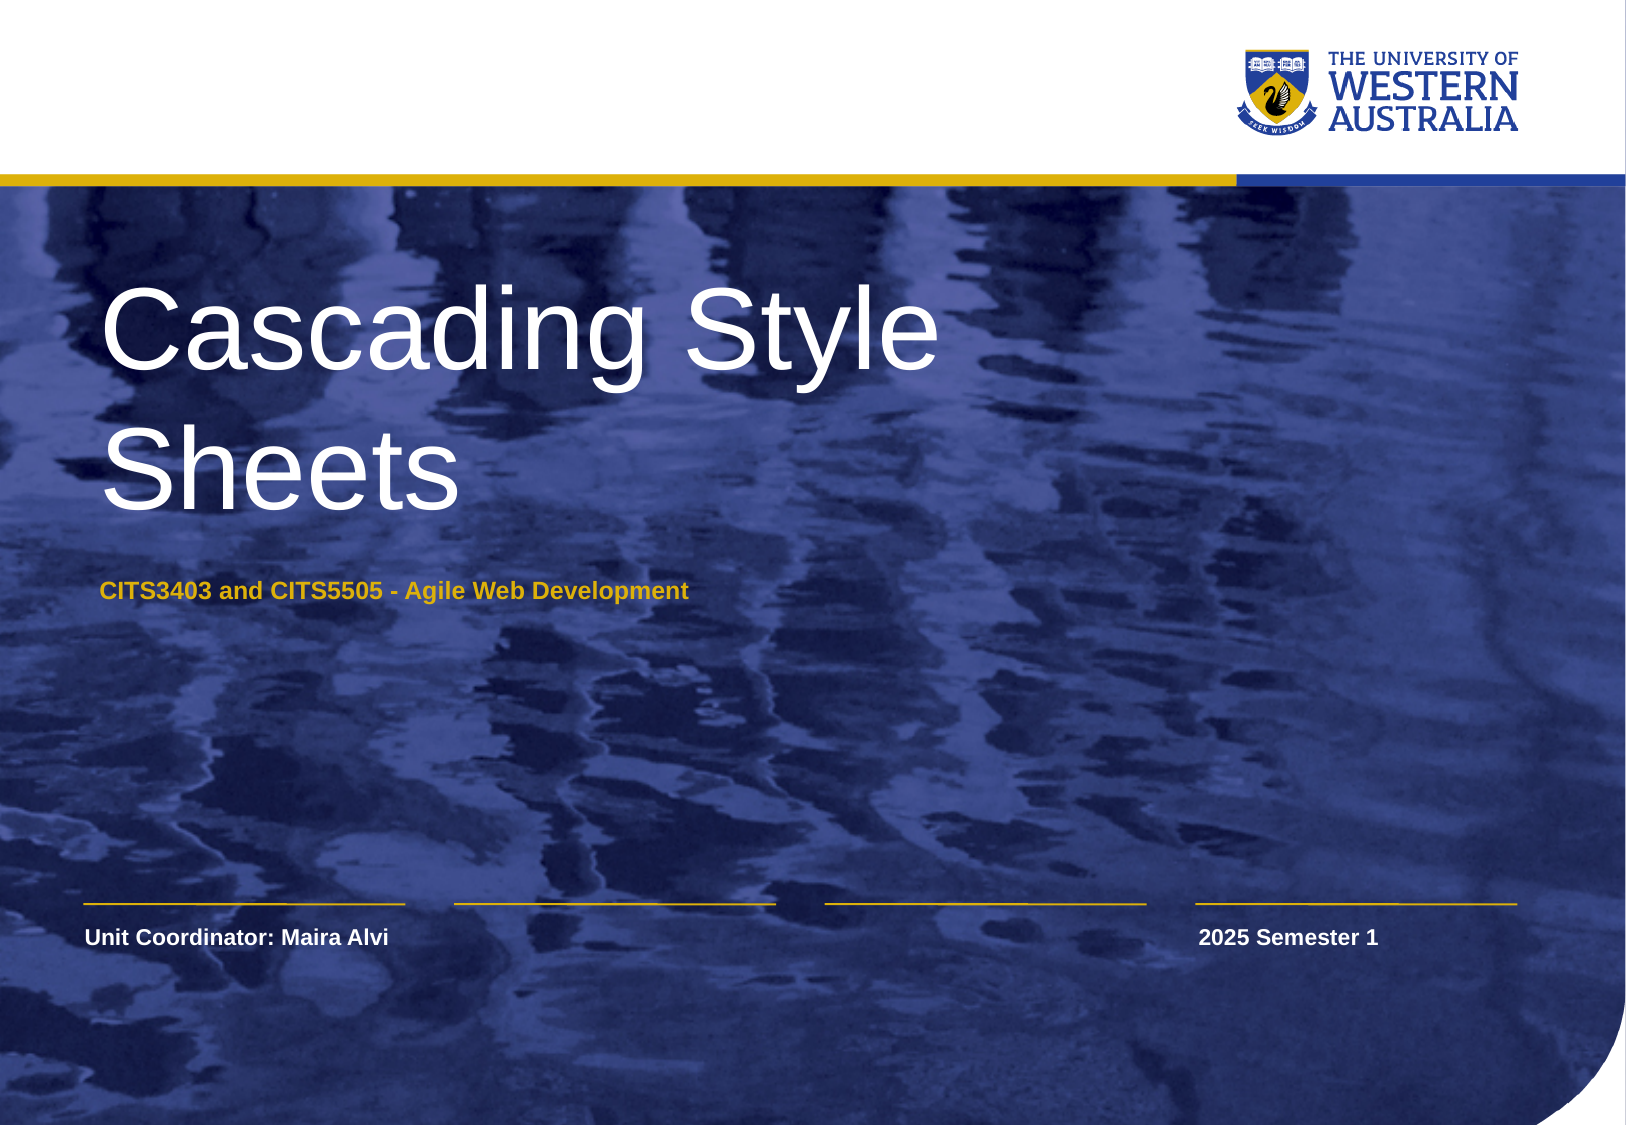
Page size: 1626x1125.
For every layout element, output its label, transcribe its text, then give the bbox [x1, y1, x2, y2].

text_box CITS3403 and CITS5505 - Agile Web Development [84, 566, 1235, 614]
text_box Unit Coordinator: Maira Alvi [69, 914, 613, 1045]
picture [0, 0, 1626, 1125]
text_box Cascading Style Sheets [84, 252, 1235, 560]
text_box 2025 Semester 1 [1183, 914, 1521, 1045]
